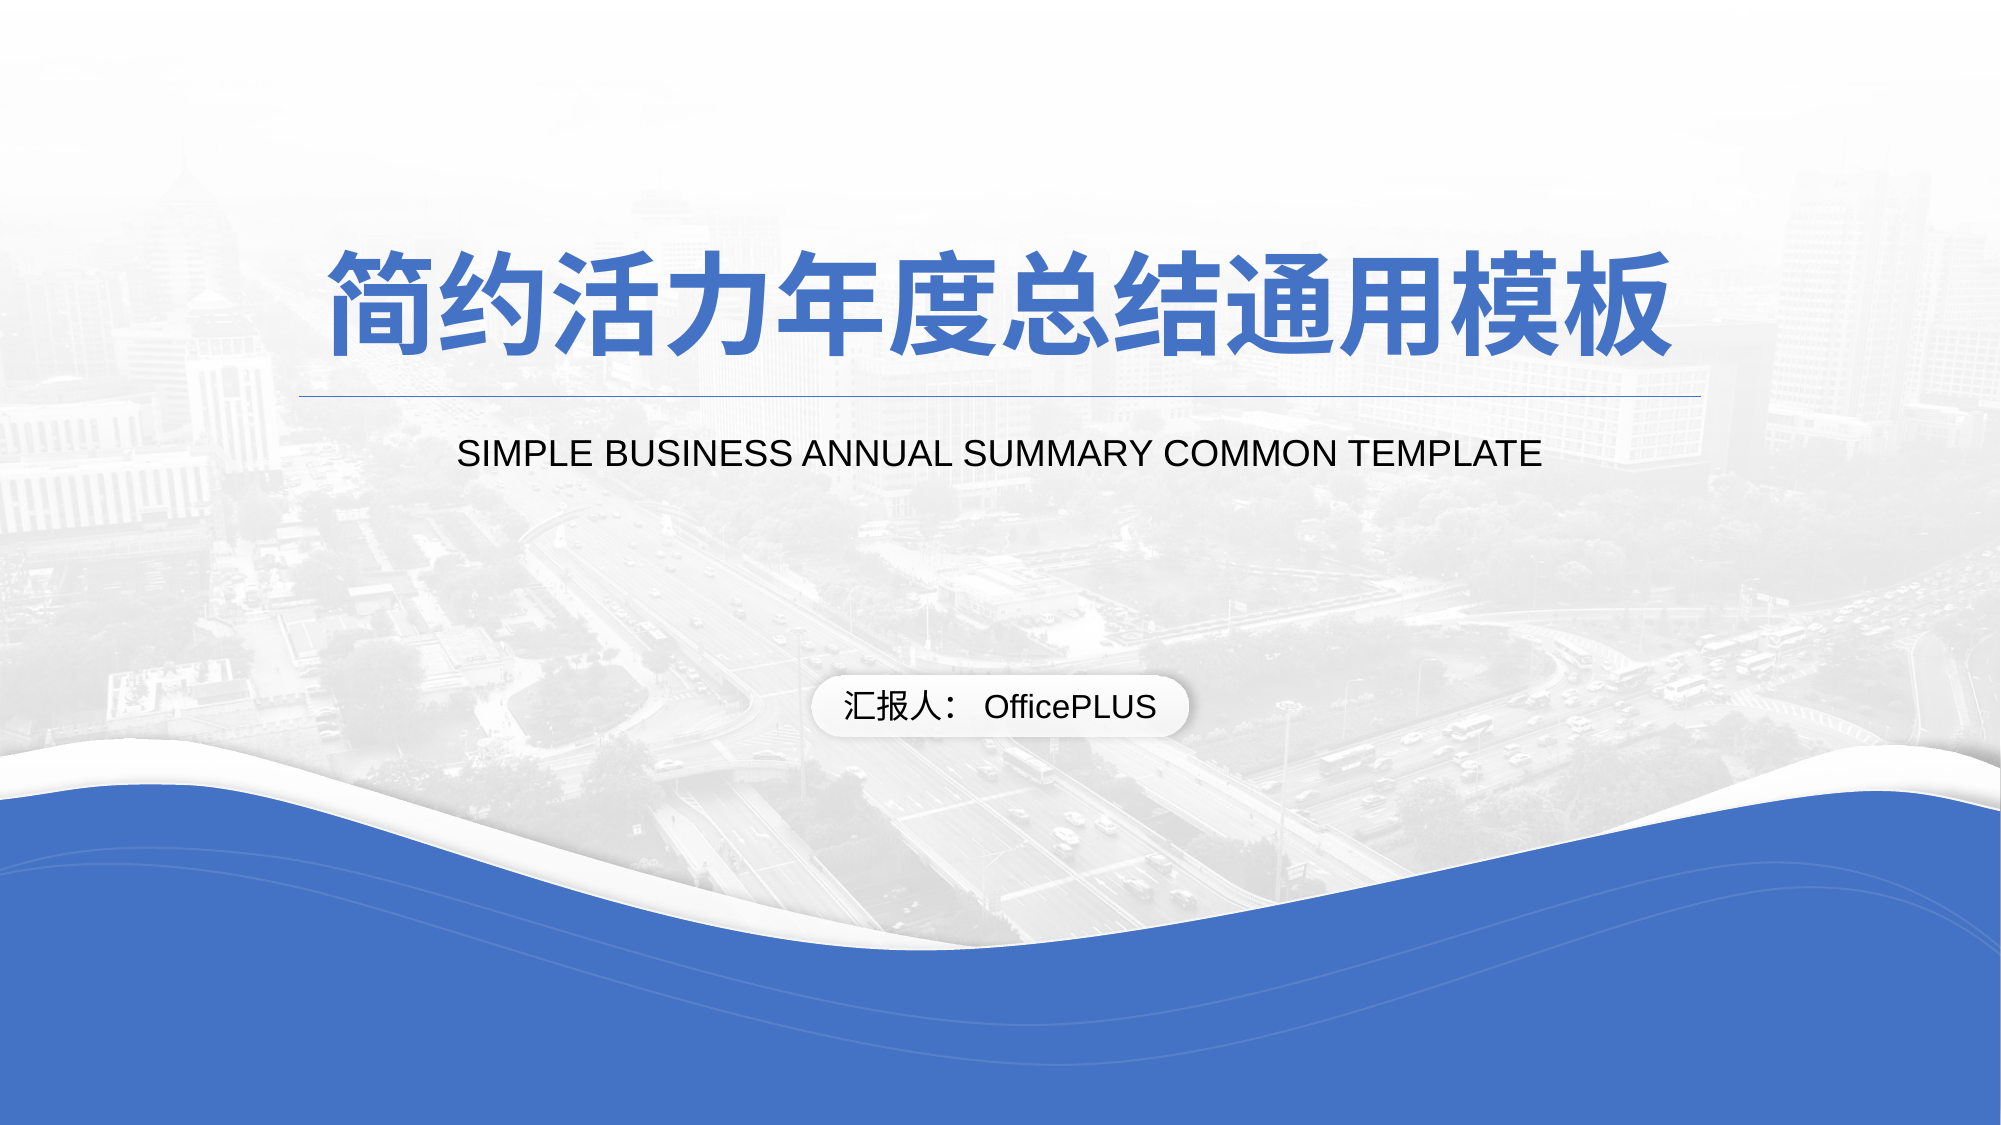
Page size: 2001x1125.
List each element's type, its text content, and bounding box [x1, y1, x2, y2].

list SIMPLE BUSINESS ANNUAL SUMMARY COMMON TEMPLATE [298, 421, 1701, 486]
list 简约活力年度总结通用模板 [299, 226, 1701, 378]
list 汇报人：OfficePLUS [816, 677, 1184, 733]
